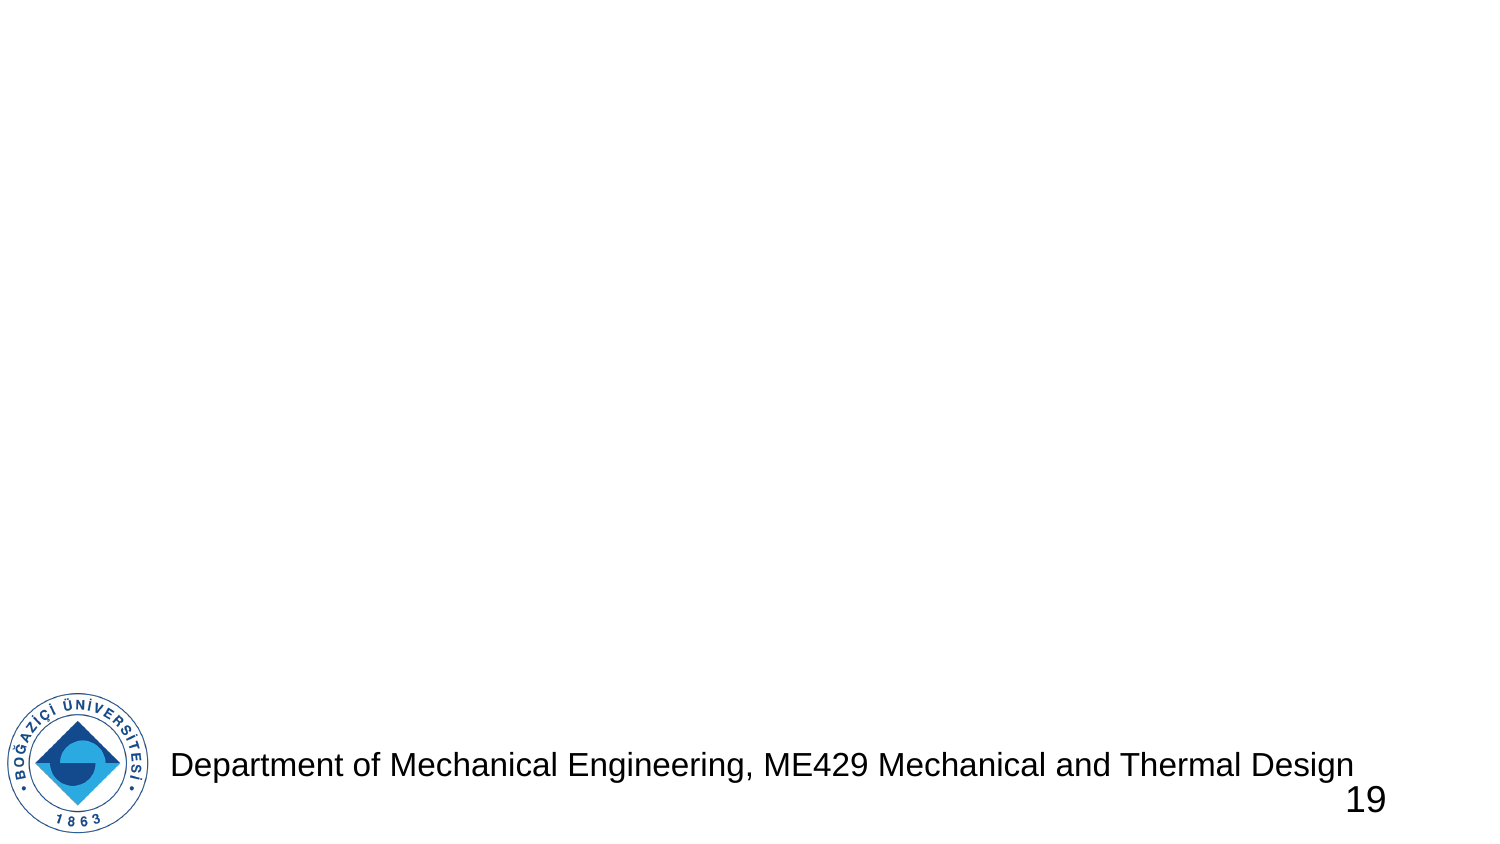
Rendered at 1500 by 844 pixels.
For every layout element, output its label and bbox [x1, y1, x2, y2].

picture [5, 78, 1424, 834]
